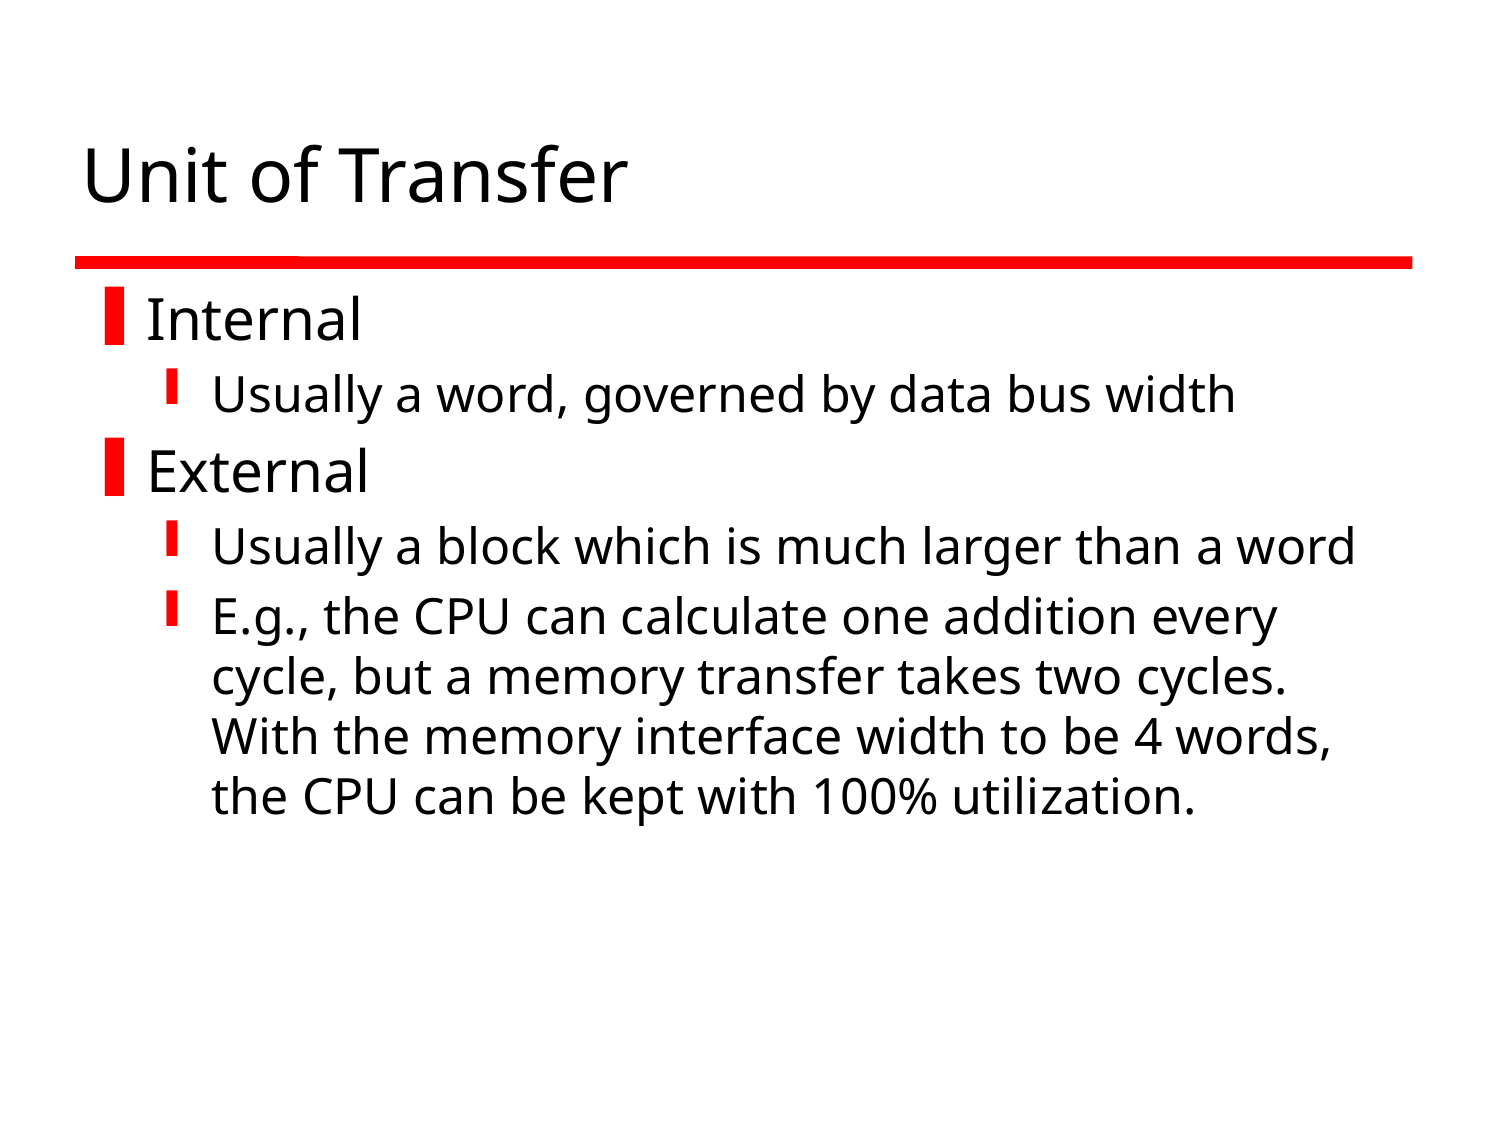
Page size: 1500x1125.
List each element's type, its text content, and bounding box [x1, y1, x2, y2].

title Unit of Transfer [66, 37, 1413, 226]
list Internal Usually a word, governed by data bus width External Usually a block which is much larger than a word E.g., the CPU can calculate one addition every cycle, but a memory transfer takes two cycles. With the memory interface width to be 4 words, the CPU can be kept with 100% utilization. [74, 274, 1417, 960]
